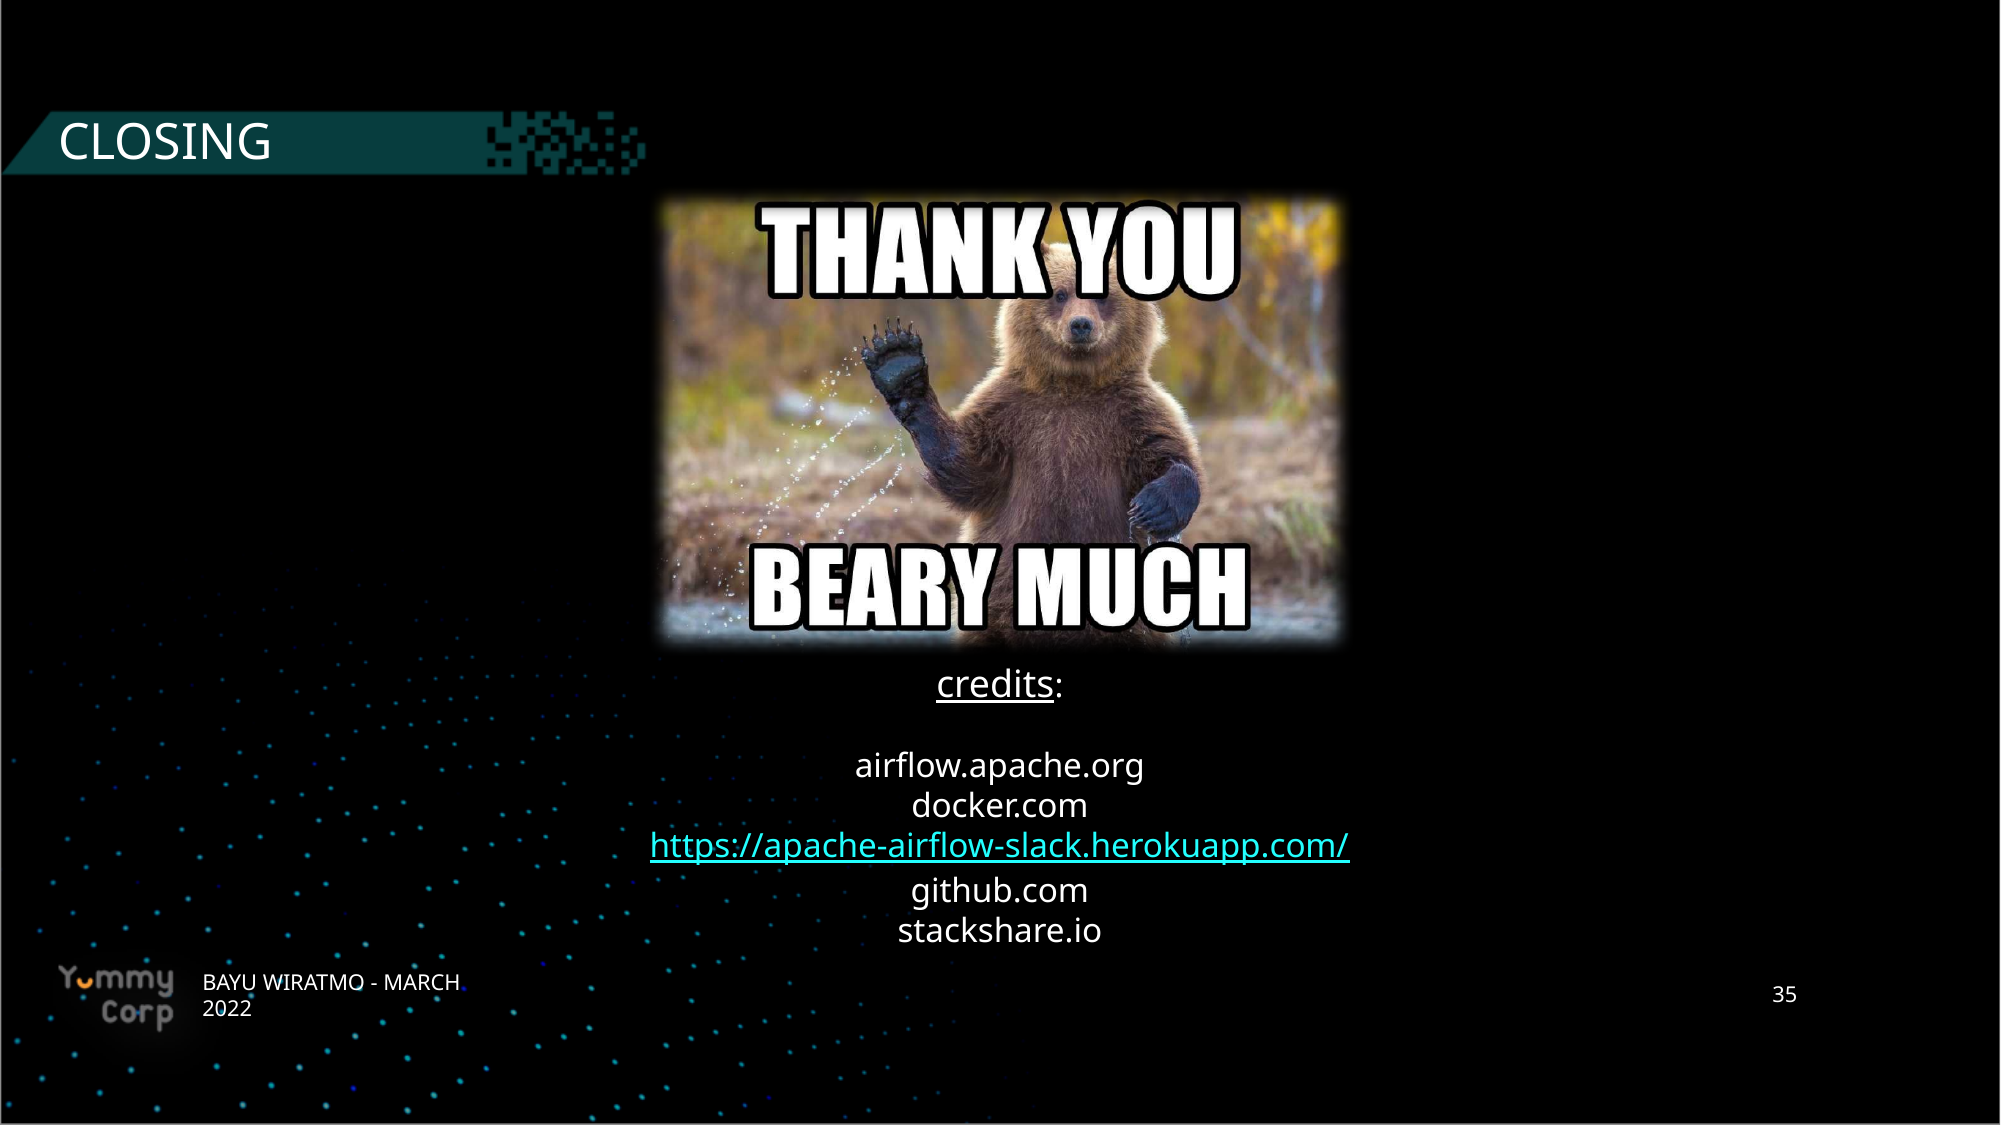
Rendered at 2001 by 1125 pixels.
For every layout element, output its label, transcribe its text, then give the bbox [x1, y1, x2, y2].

picture [0, 0, 2001, 1125]
text_box credits: airflow.apache.org docker.com https://apache-airflow-slack.herokuapp.com/ github.com stackshare.io [634, 652, 1365, 957]
slide_number 35 [1685, 965, 1813, 1025]
title closing [43, 22, 1669, 265]
footer bayu wiratmo - March 2022 [187, 965, 522, 1025]
